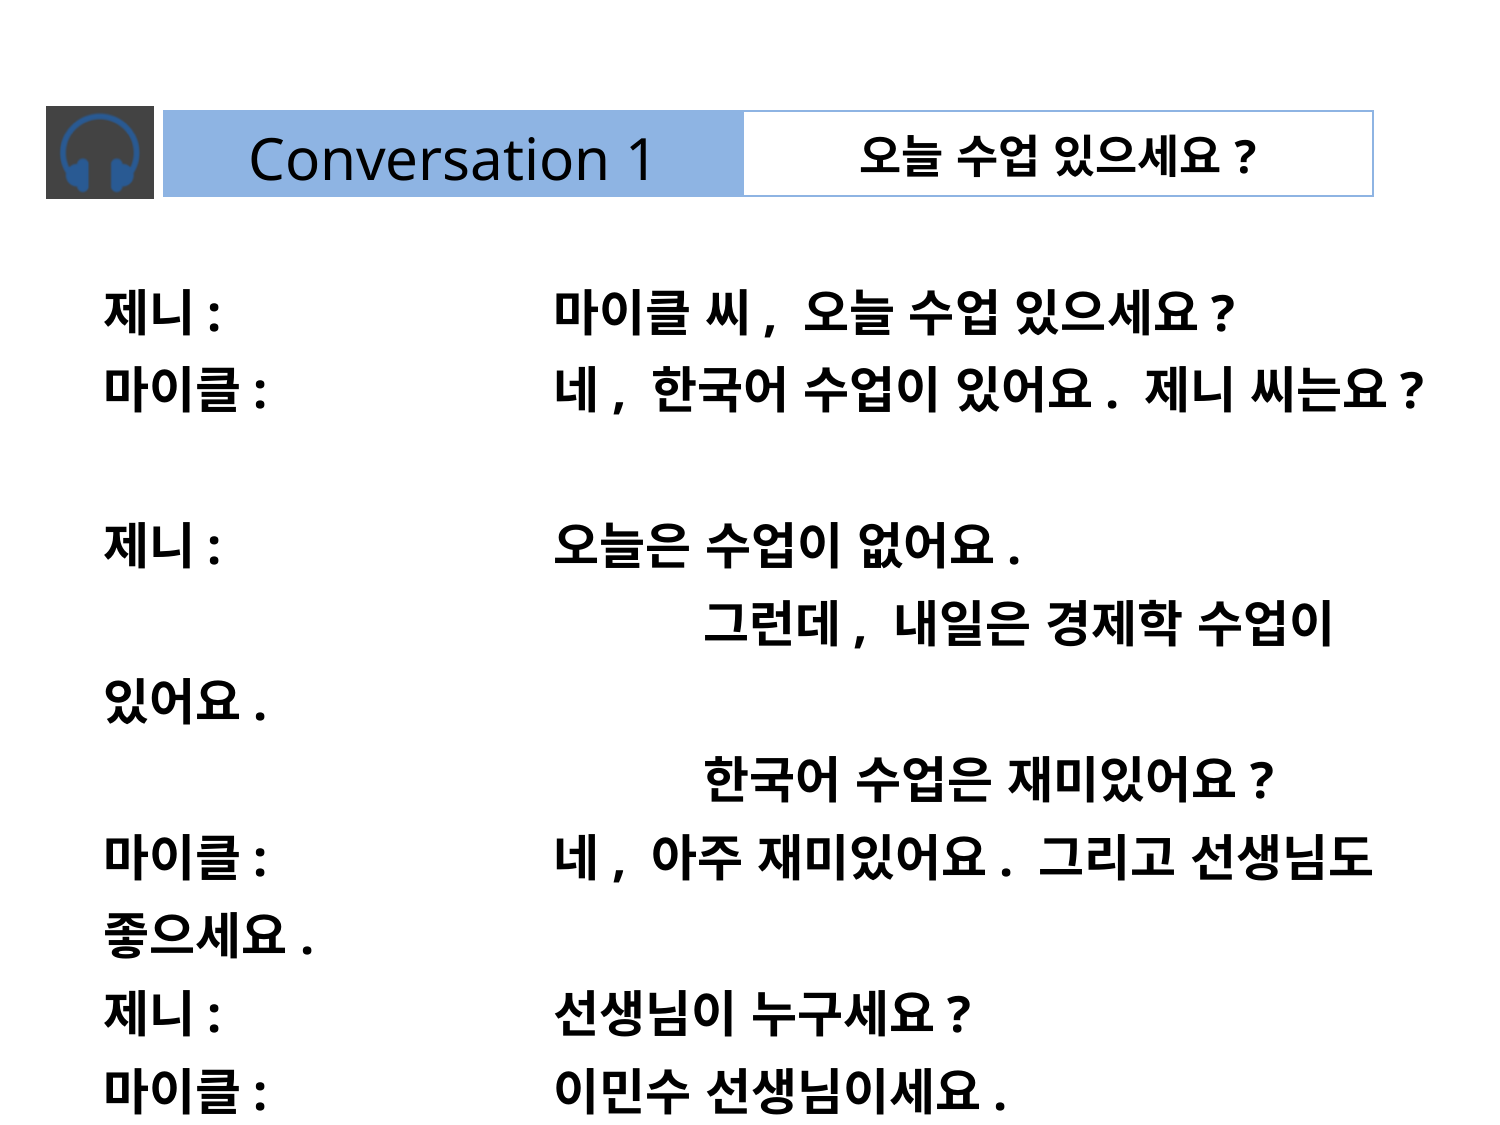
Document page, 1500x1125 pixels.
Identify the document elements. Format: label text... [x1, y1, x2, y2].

picture [45, 105, 156, 201]
text_box 제니: 마이클 씨, 오늘 수업 있으세요? 마이클: 네, 한국어 수업이 있어요. 제니 씨는요? 제니: 오늘은 수업이 없어요. 그런데, 내일은 경제학 수업이 있어요. 한국어 수업은 재미있어요? 마이클: 네, 아주 재미있어요. 그리고 선생님도 좋으세요. 제니: 선생님이 누구세요? 마이클: 이민수 선생님이세요. 제니: 한국어 반에 학생이 많아요? 마이클: 네, 많아요. [89, 255, 1500, 1125]
table_header 오늘 수업 있으세요? [744, 112, 1372, 195]
table_header Conversation 1 [165, 112, 742, 195]
